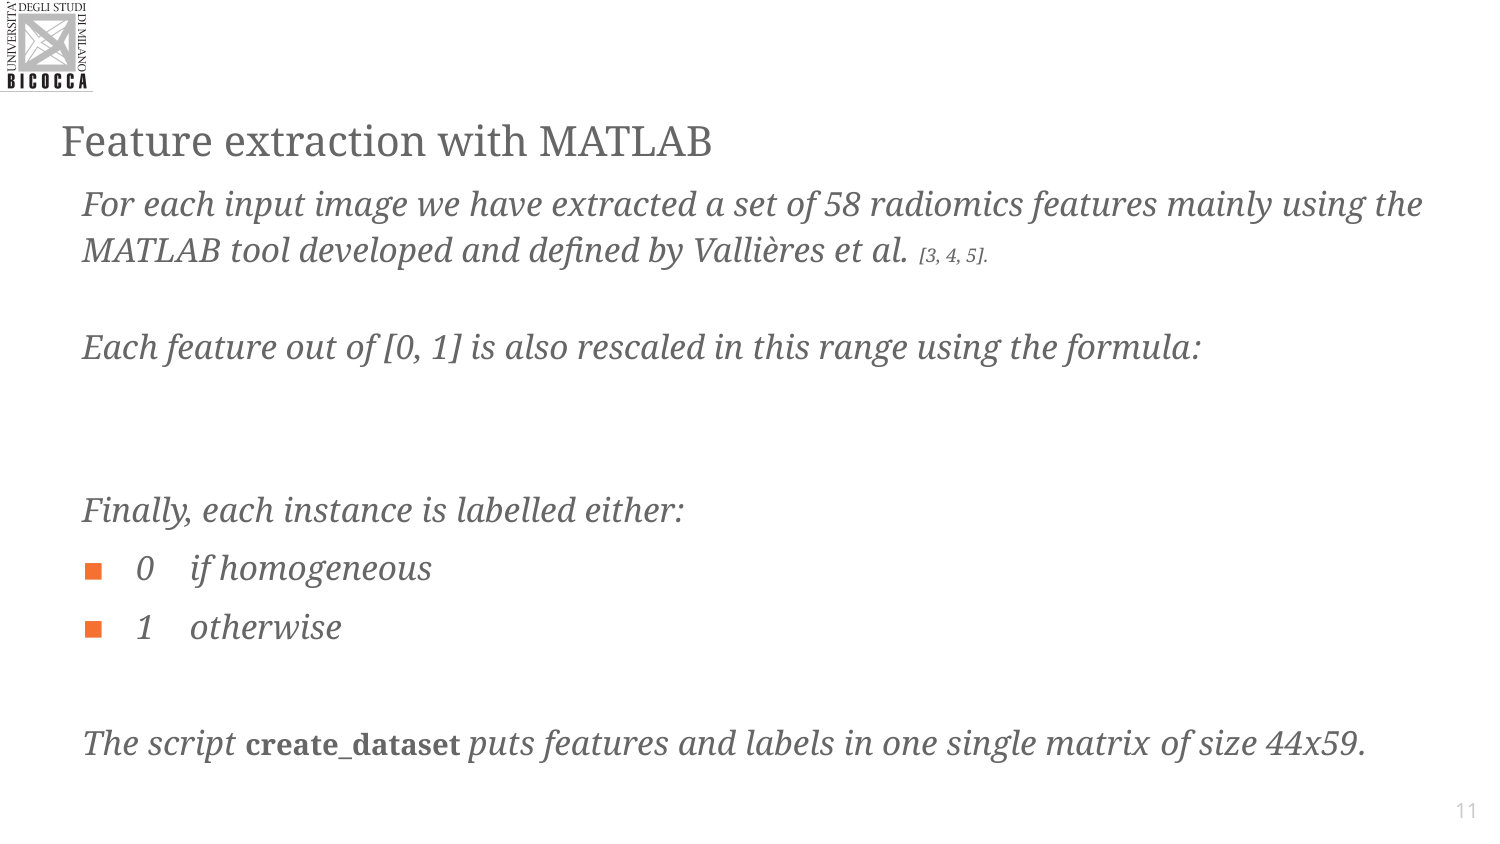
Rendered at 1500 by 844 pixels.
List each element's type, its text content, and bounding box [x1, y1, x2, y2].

slide_number 11 [1403, 779, 1494, 844]
picture [0, 0, 93, 92]
